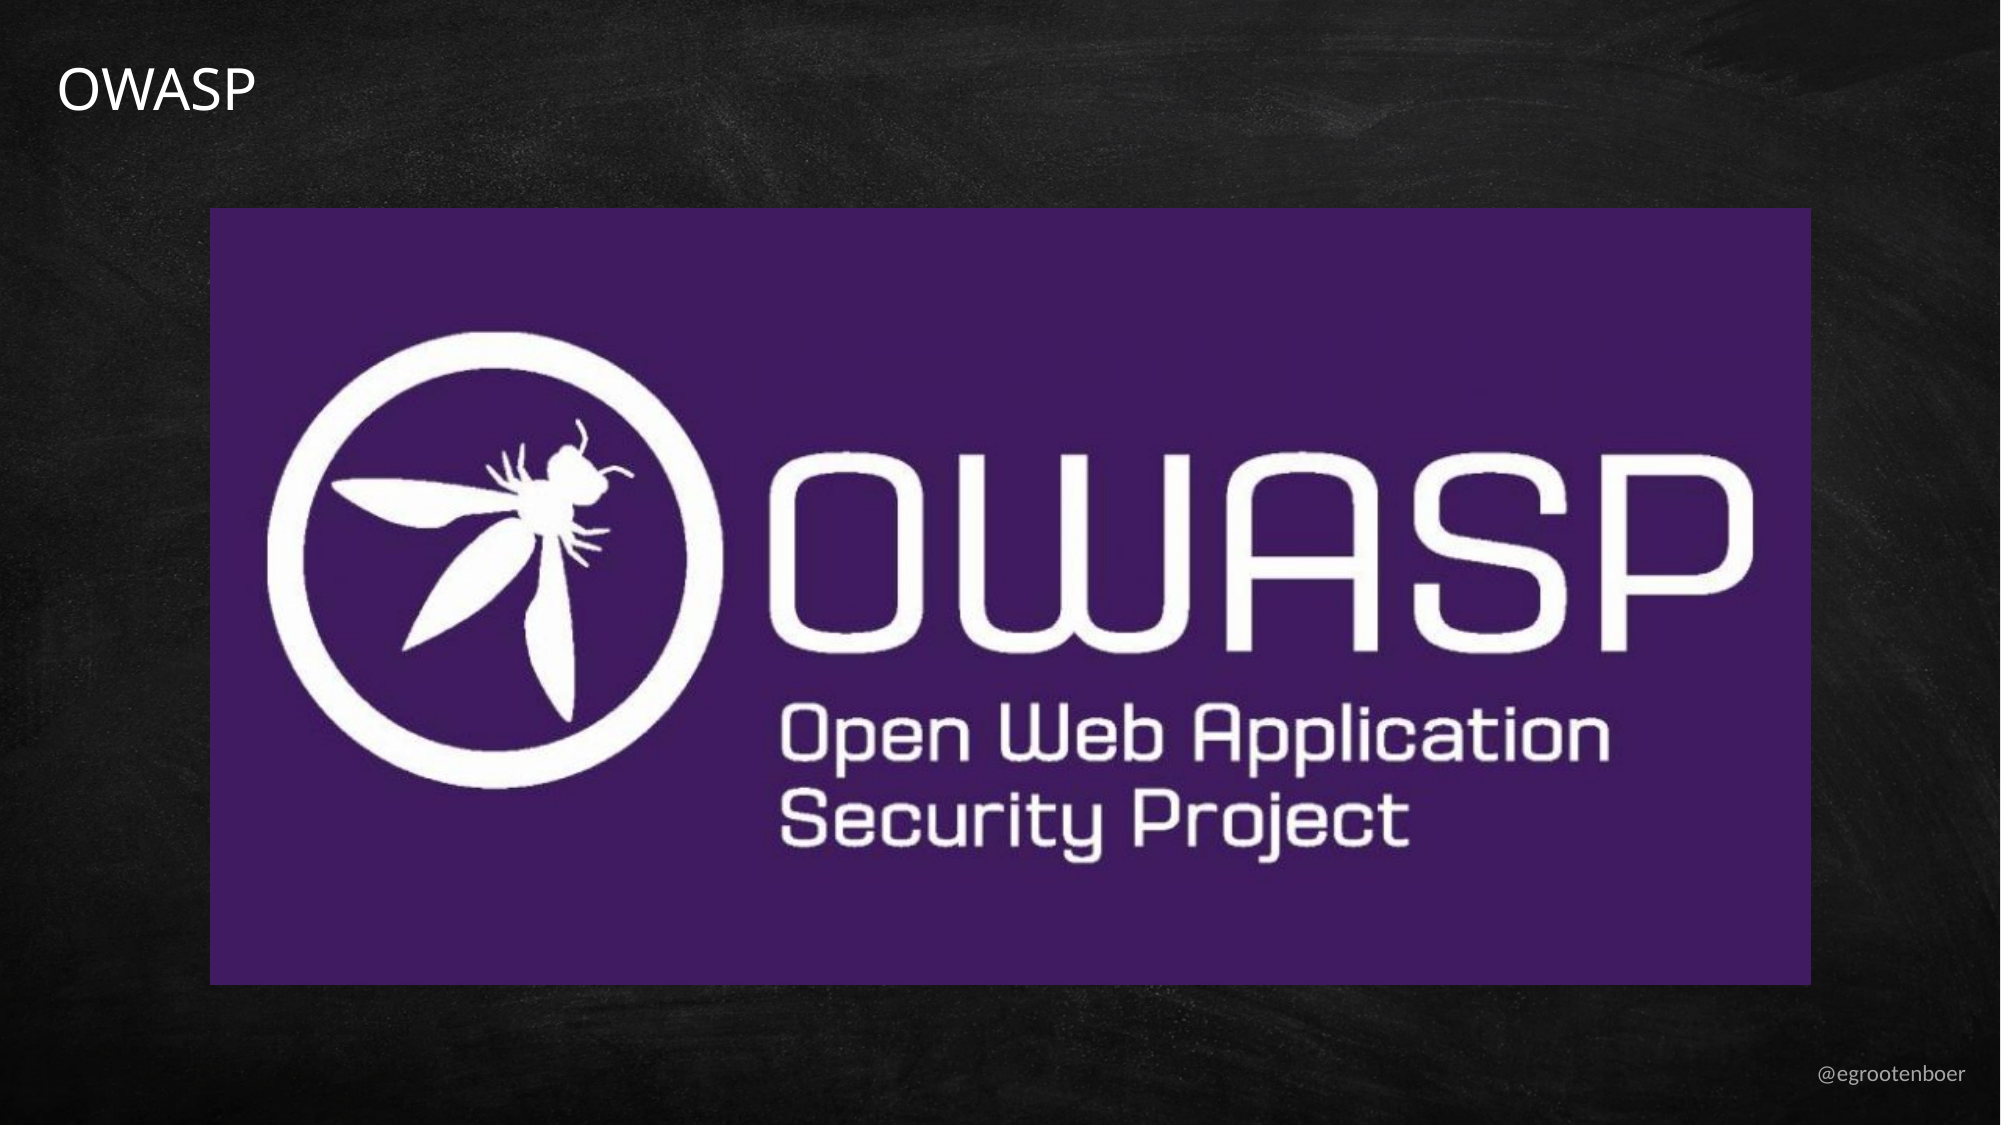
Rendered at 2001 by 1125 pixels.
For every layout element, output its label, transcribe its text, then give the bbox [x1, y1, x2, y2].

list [210, 208, 1811, 985]
picture [0, 0, 2001, 1125]
title OWASP [41, 12, 1981, 172]
